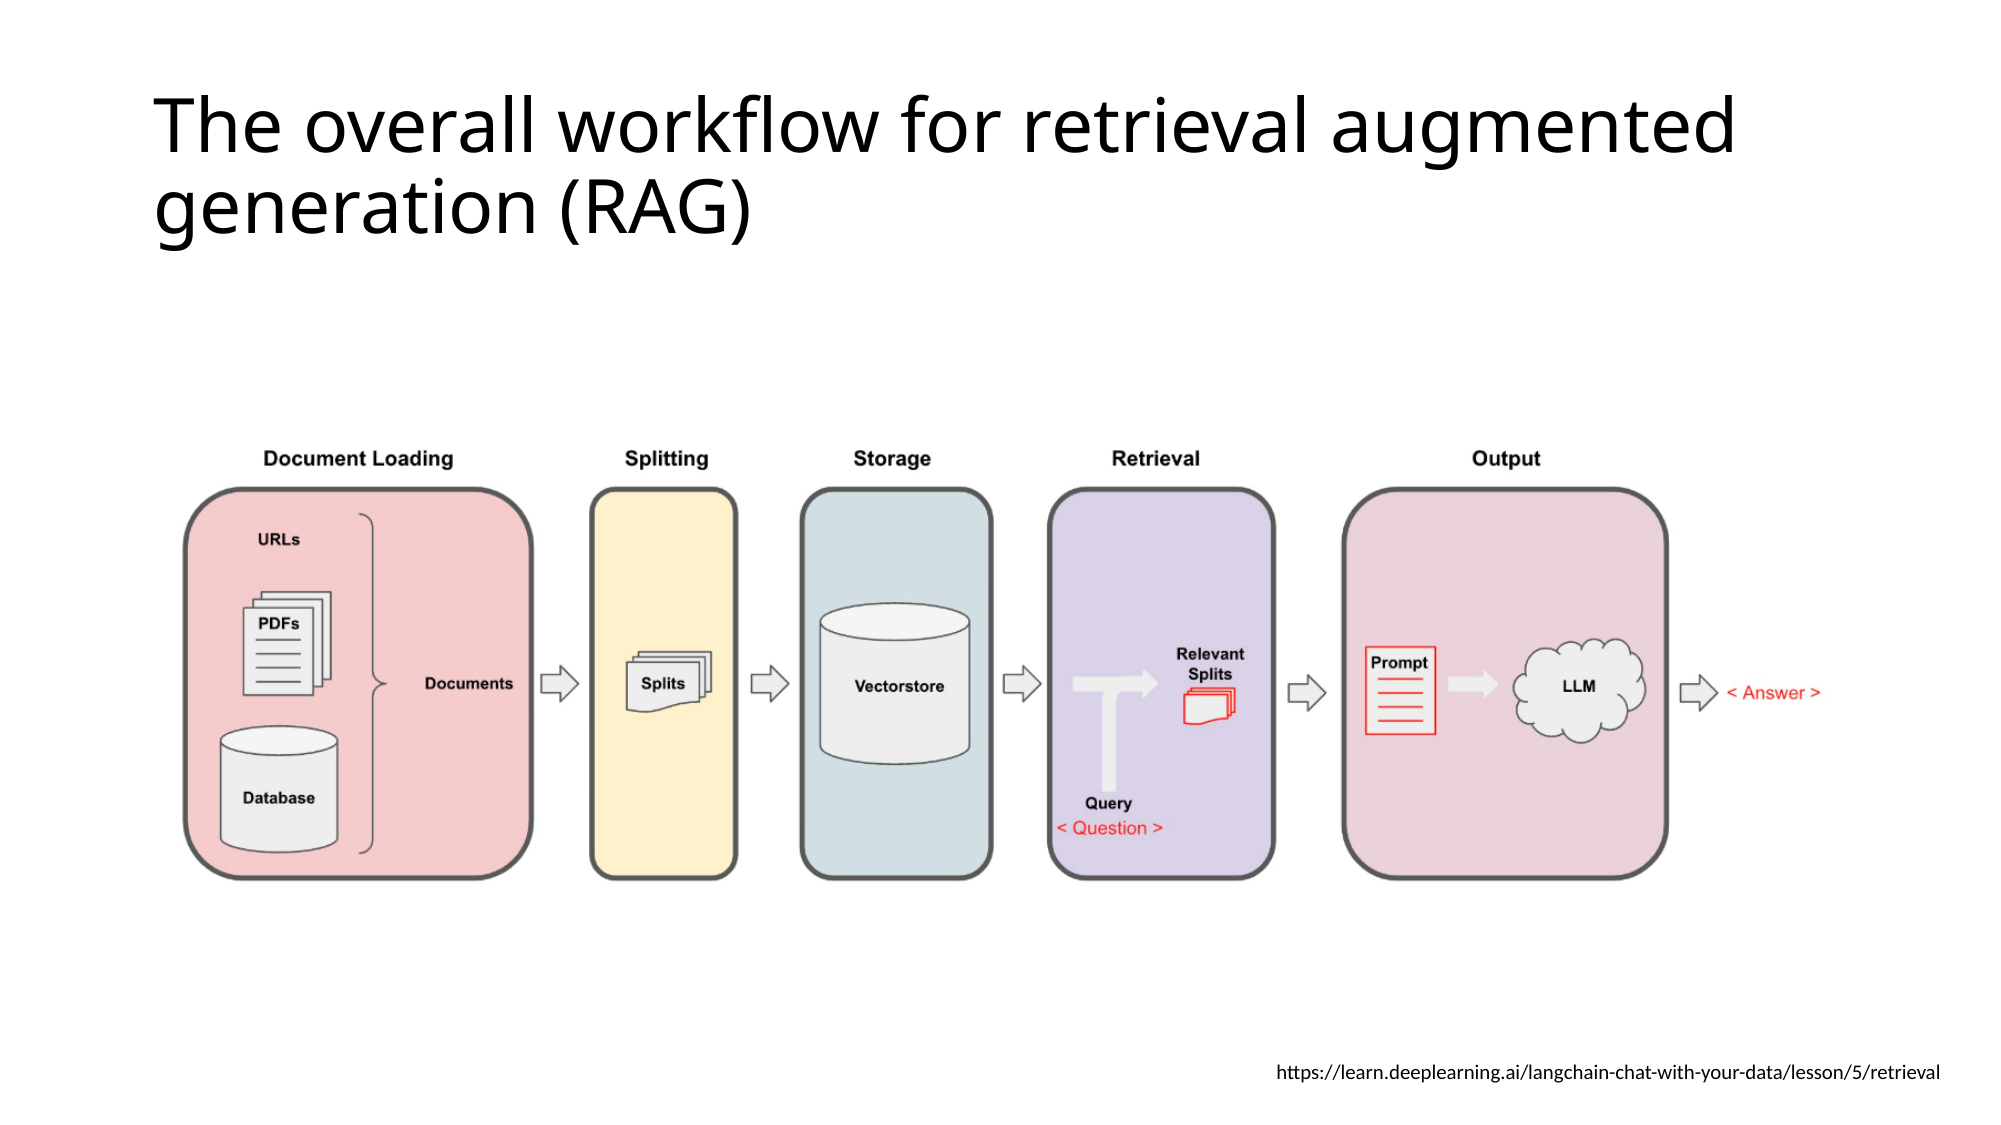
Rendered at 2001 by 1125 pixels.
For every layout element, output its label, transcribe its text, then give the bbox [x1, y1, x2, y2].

text_box https://learn.deeplearning.ai/langchain-chat-with-your-data/lesson/5/retrieval [1228, 1051, 1989, 1092]
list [138, 398, 1864, 916]
title The overall workflow for retrieval augmented generation (RAG) [138, 60, 1864, 278]
